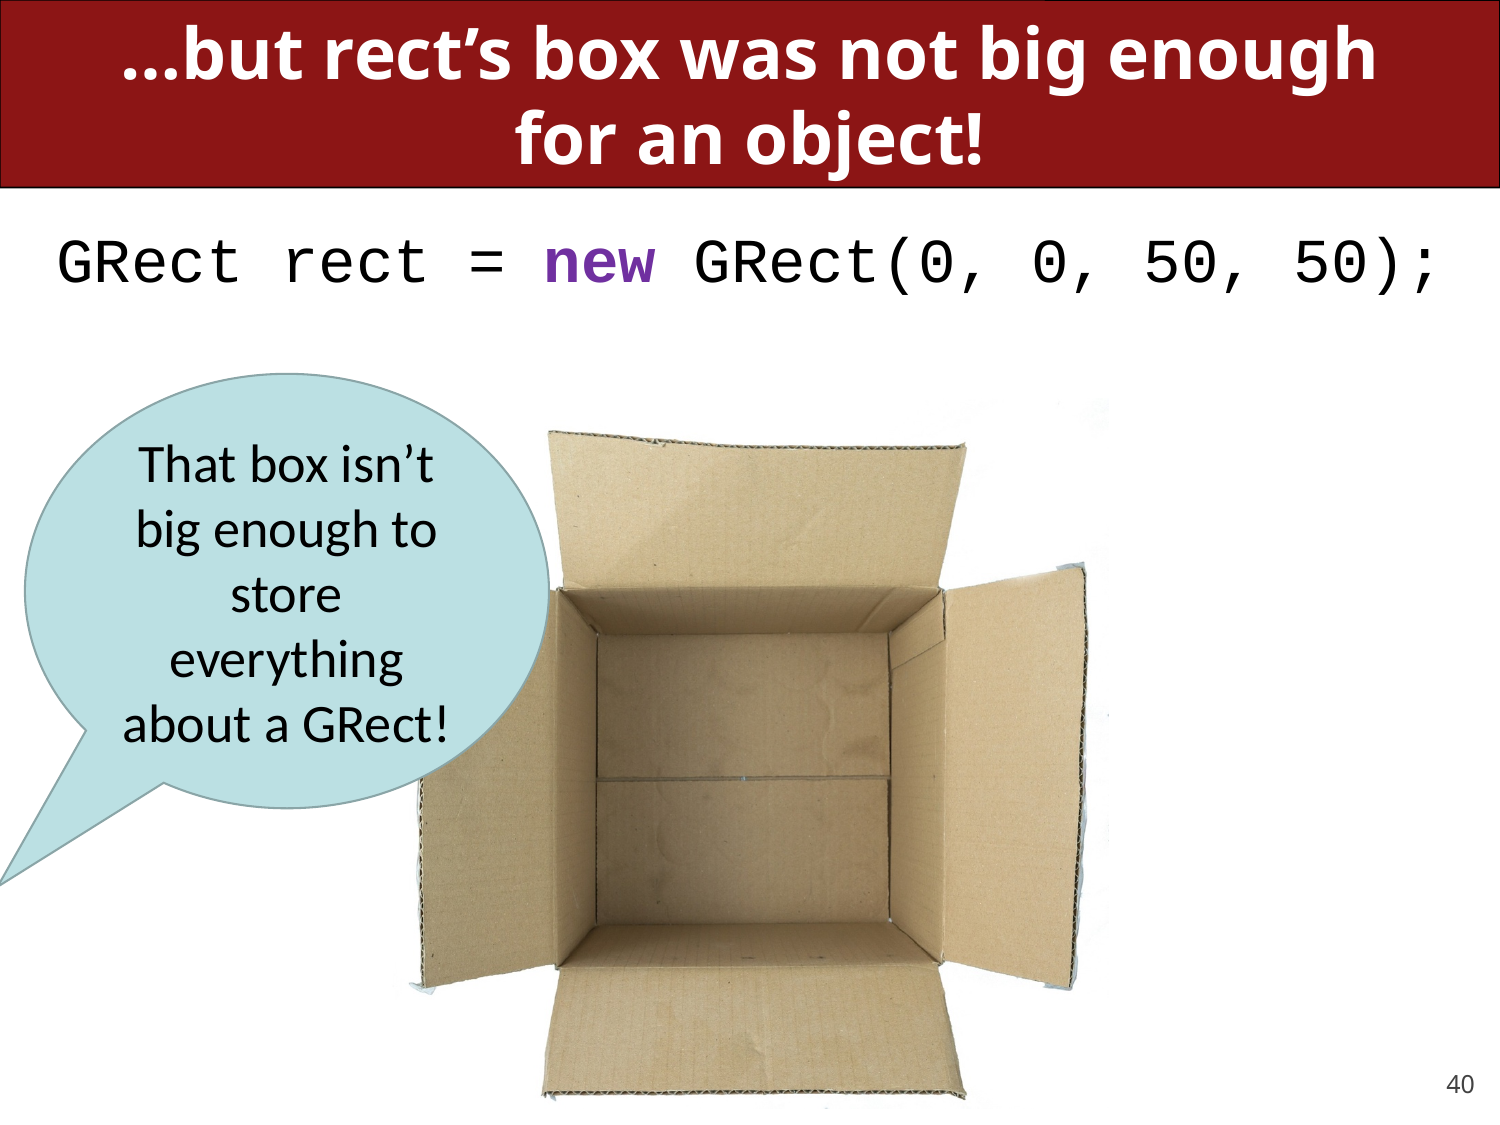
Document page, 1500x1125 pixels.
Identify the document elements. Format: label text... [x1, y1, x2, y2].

title …but rect’s box was not big enough for an object! [75, 0, 1425, 188]
picture [391, 398, 1109, 1109]
text_box That box isn’t big enough to store everything about a GRect! [0, 372, 410, 887]
list GRect rect = new GRect(0, 0, 50, 50); [24, 212, 1475, 1063]
